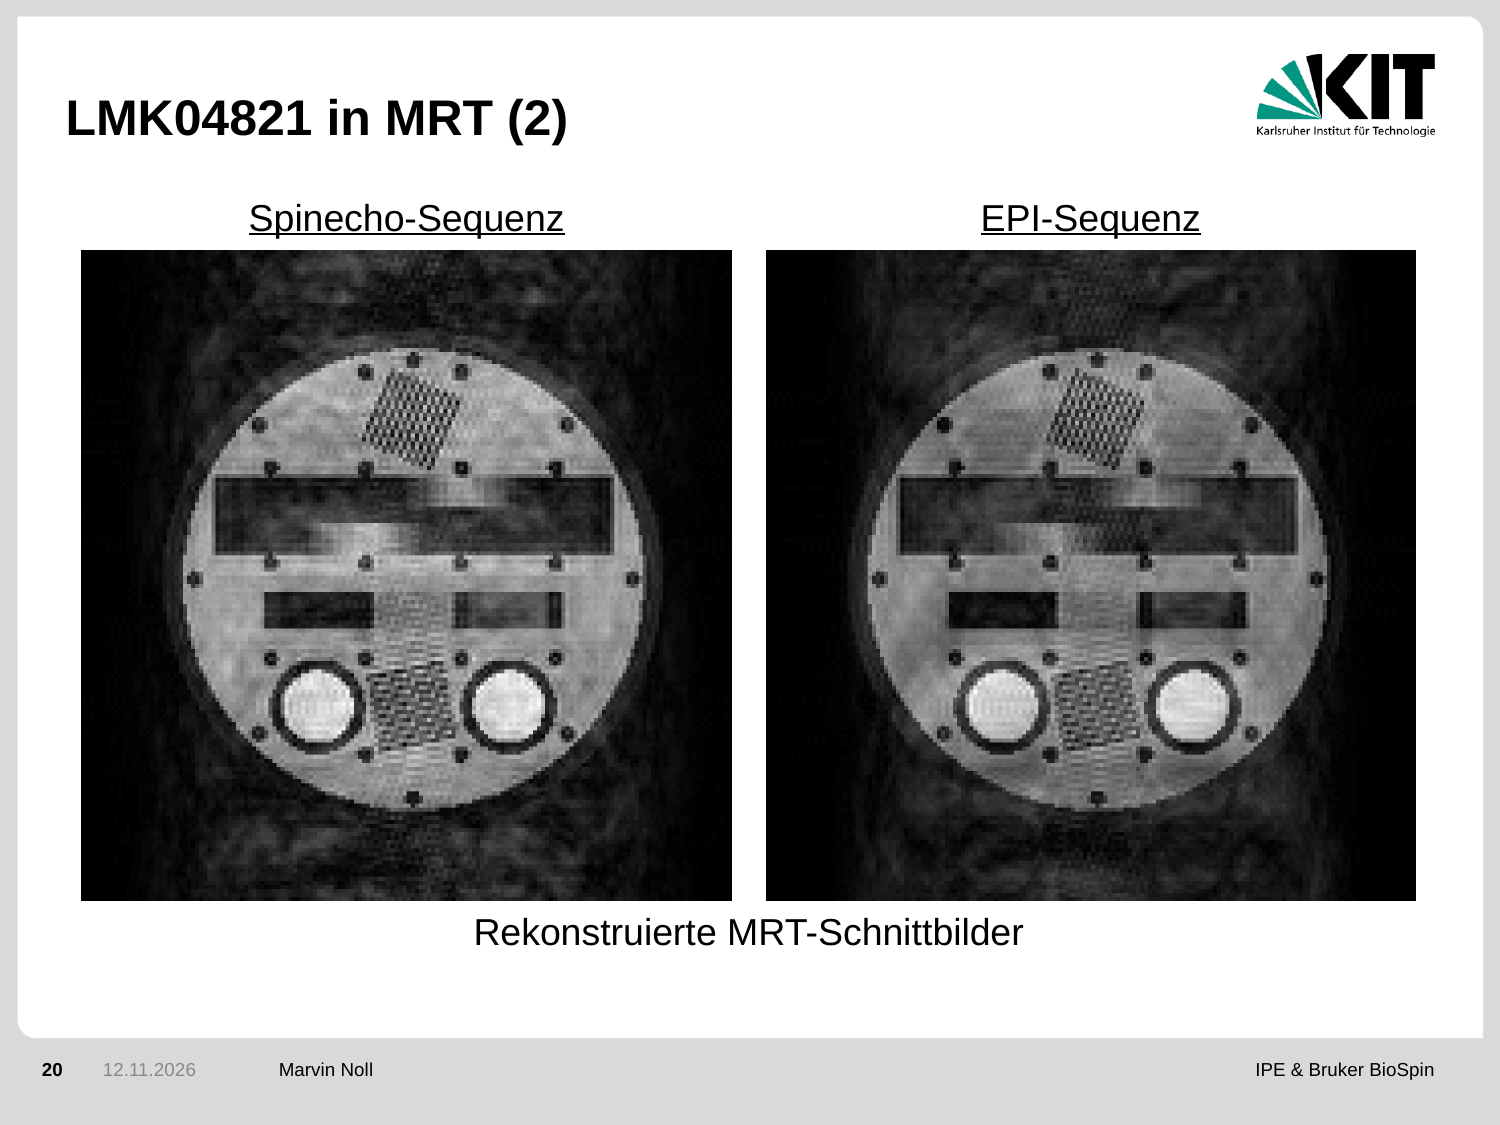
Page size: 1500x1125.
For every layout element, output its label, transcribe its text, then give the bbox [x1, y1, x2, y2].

text_box EPI-Sequenz [788, 186, 1394, 246]
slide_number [102, 1057, 272, 1118]
text_box Spinecho-Sequenz [104, 186, 710, 246]
slide_number 20 [41, 1057, 96, 1106]
title LMK04821 in MRT (2) [65, 64, 1192, 147]
picture [0, 0, 1500, 1125]
text_box Rekonstruierte MRT-Schnittbilder [81, 900, 1416, 961]
